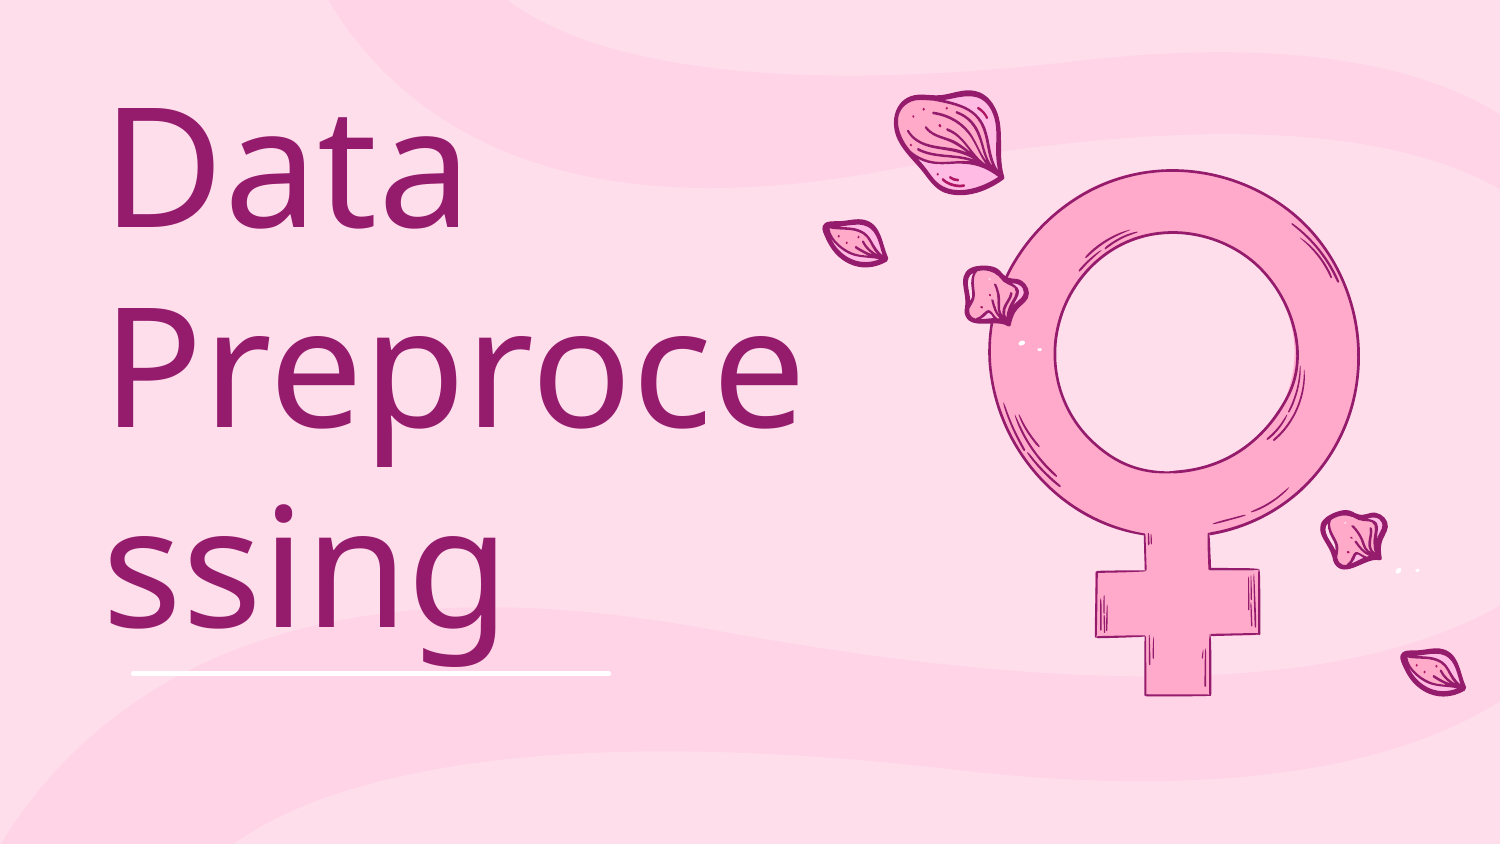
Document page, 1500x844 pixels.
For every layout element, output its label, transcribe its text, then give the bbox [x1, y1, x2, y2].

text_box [820, 90, 1467, 697]
title Data Preprocessing [87, 294, 815, 427]
